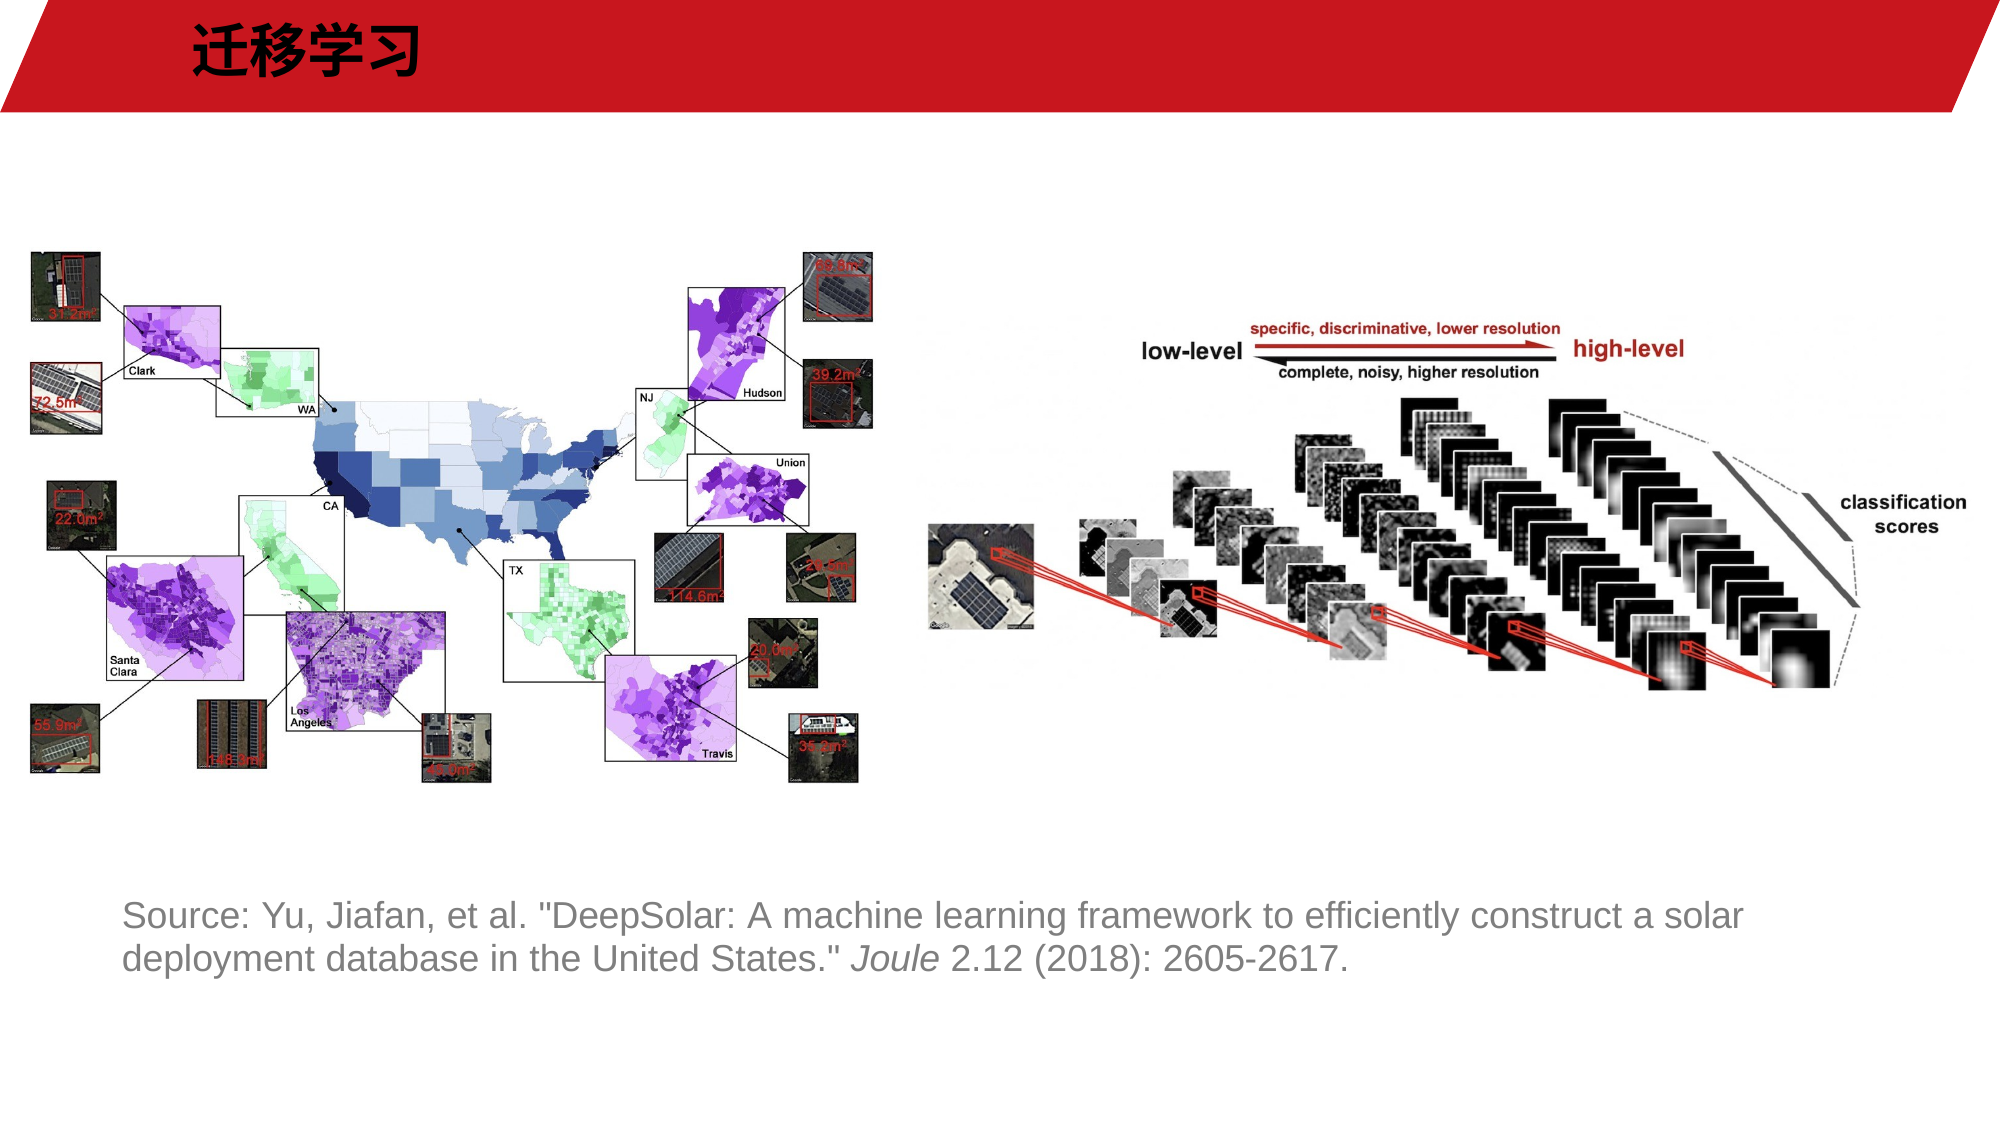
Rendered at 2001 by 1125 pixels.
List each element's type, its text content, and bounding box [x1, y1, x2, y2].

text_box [17, 236, 1983, 790]
title 迁移学习 [189, 12, 461, 203]
text_box Source: Yu, Jiafan, et al. "DeepSolar: A machine learning framework to efficiently construct a solar deployment database in the United States." Joule 2.12 (2018): 2605-2617. [119, 887, 1747, 980]
